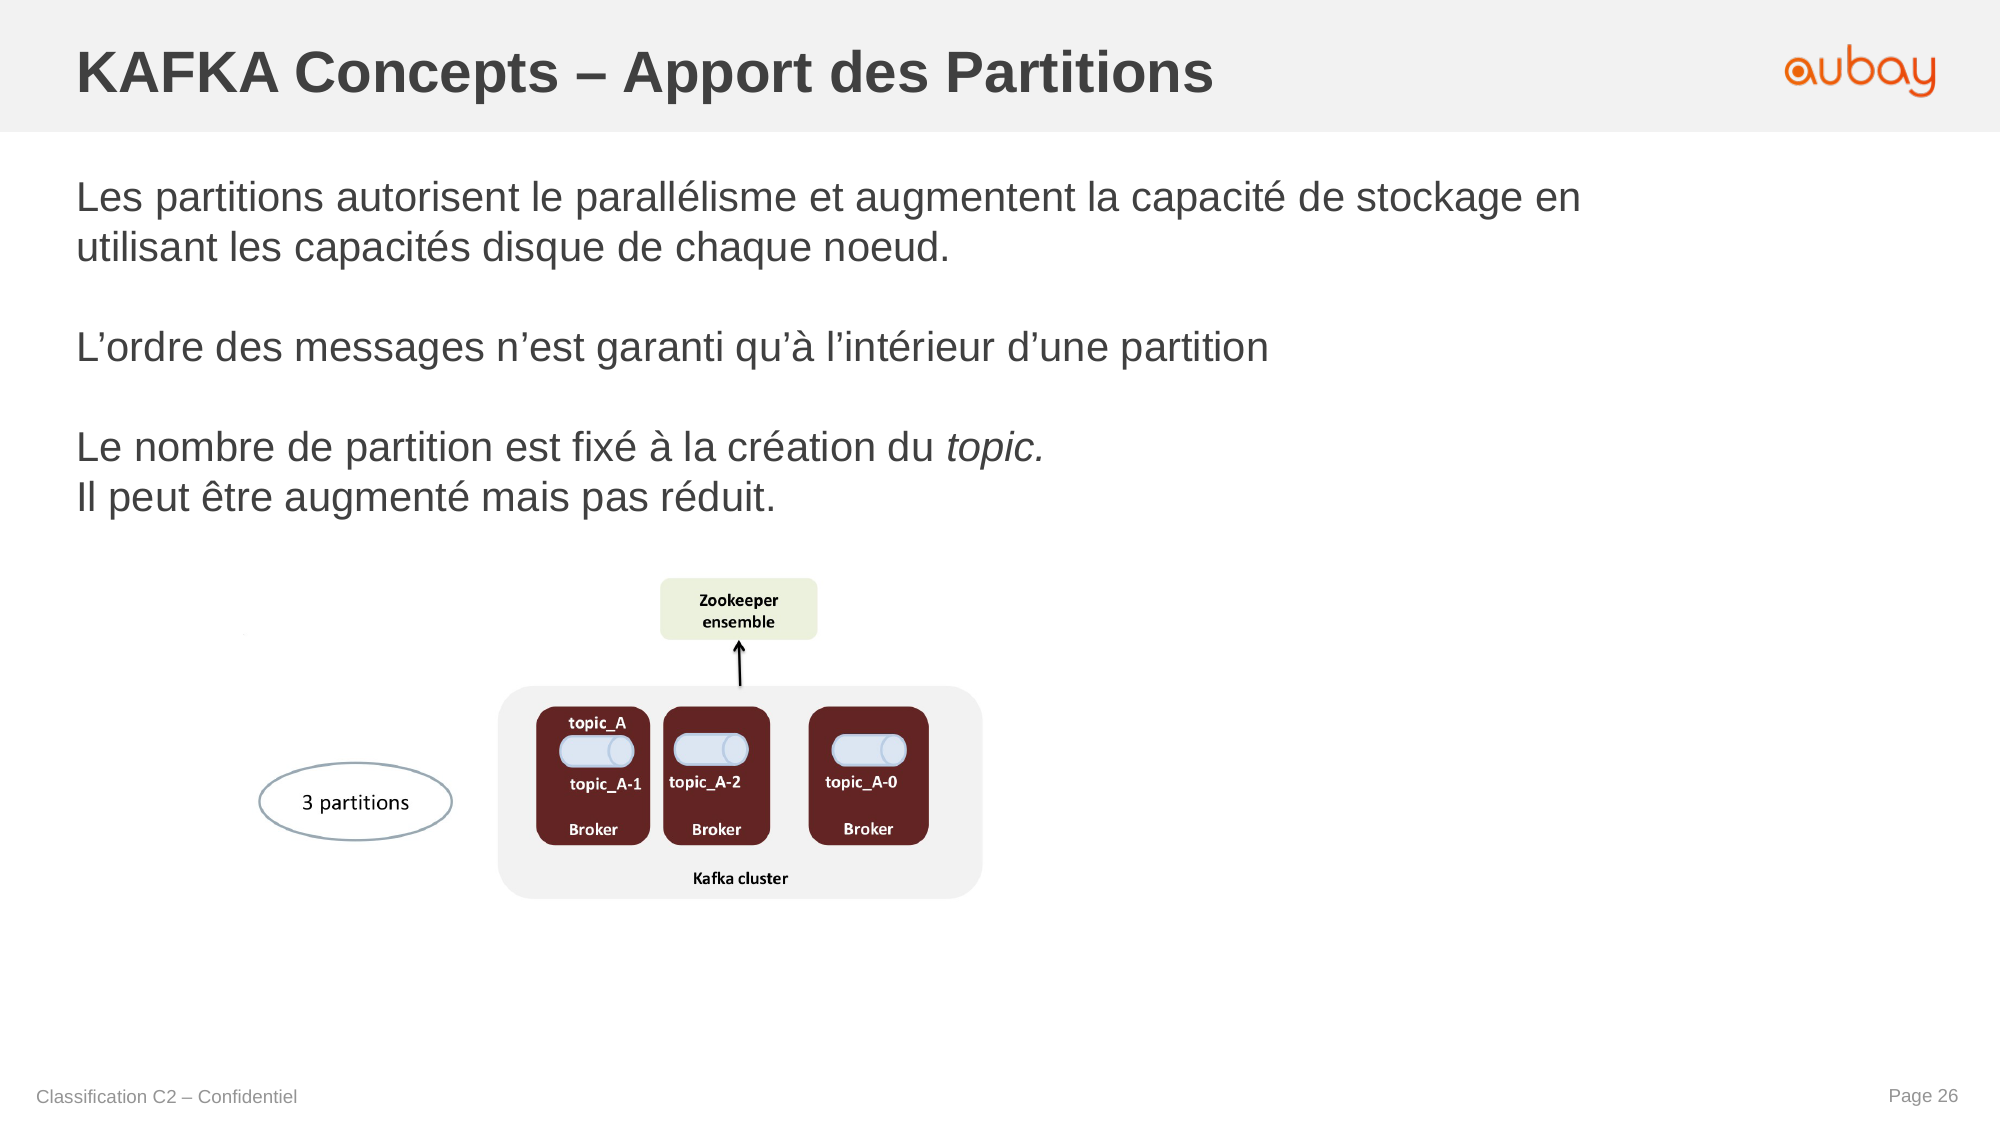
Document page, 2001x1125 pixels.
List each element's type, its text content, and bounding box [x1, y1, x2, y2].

picture [243, 554, 1017, 913]
picture [1781, 26, 1939, 116]
text_box Les partitions autorisent le parallélisme et augmentent la capacité de stockage en utilisant les capacités disque de chaque noeud. L’ordre des messages n’est garanti qu’à l’intérieur d’une partition Le nombre de partition est fixé à la création du topic. Il peut être augmenté mais pas réduit. [61, 162, 1720, 898]
list KAFKA Concepts – Apport des Partitions [61, 33, 1720, 115]
